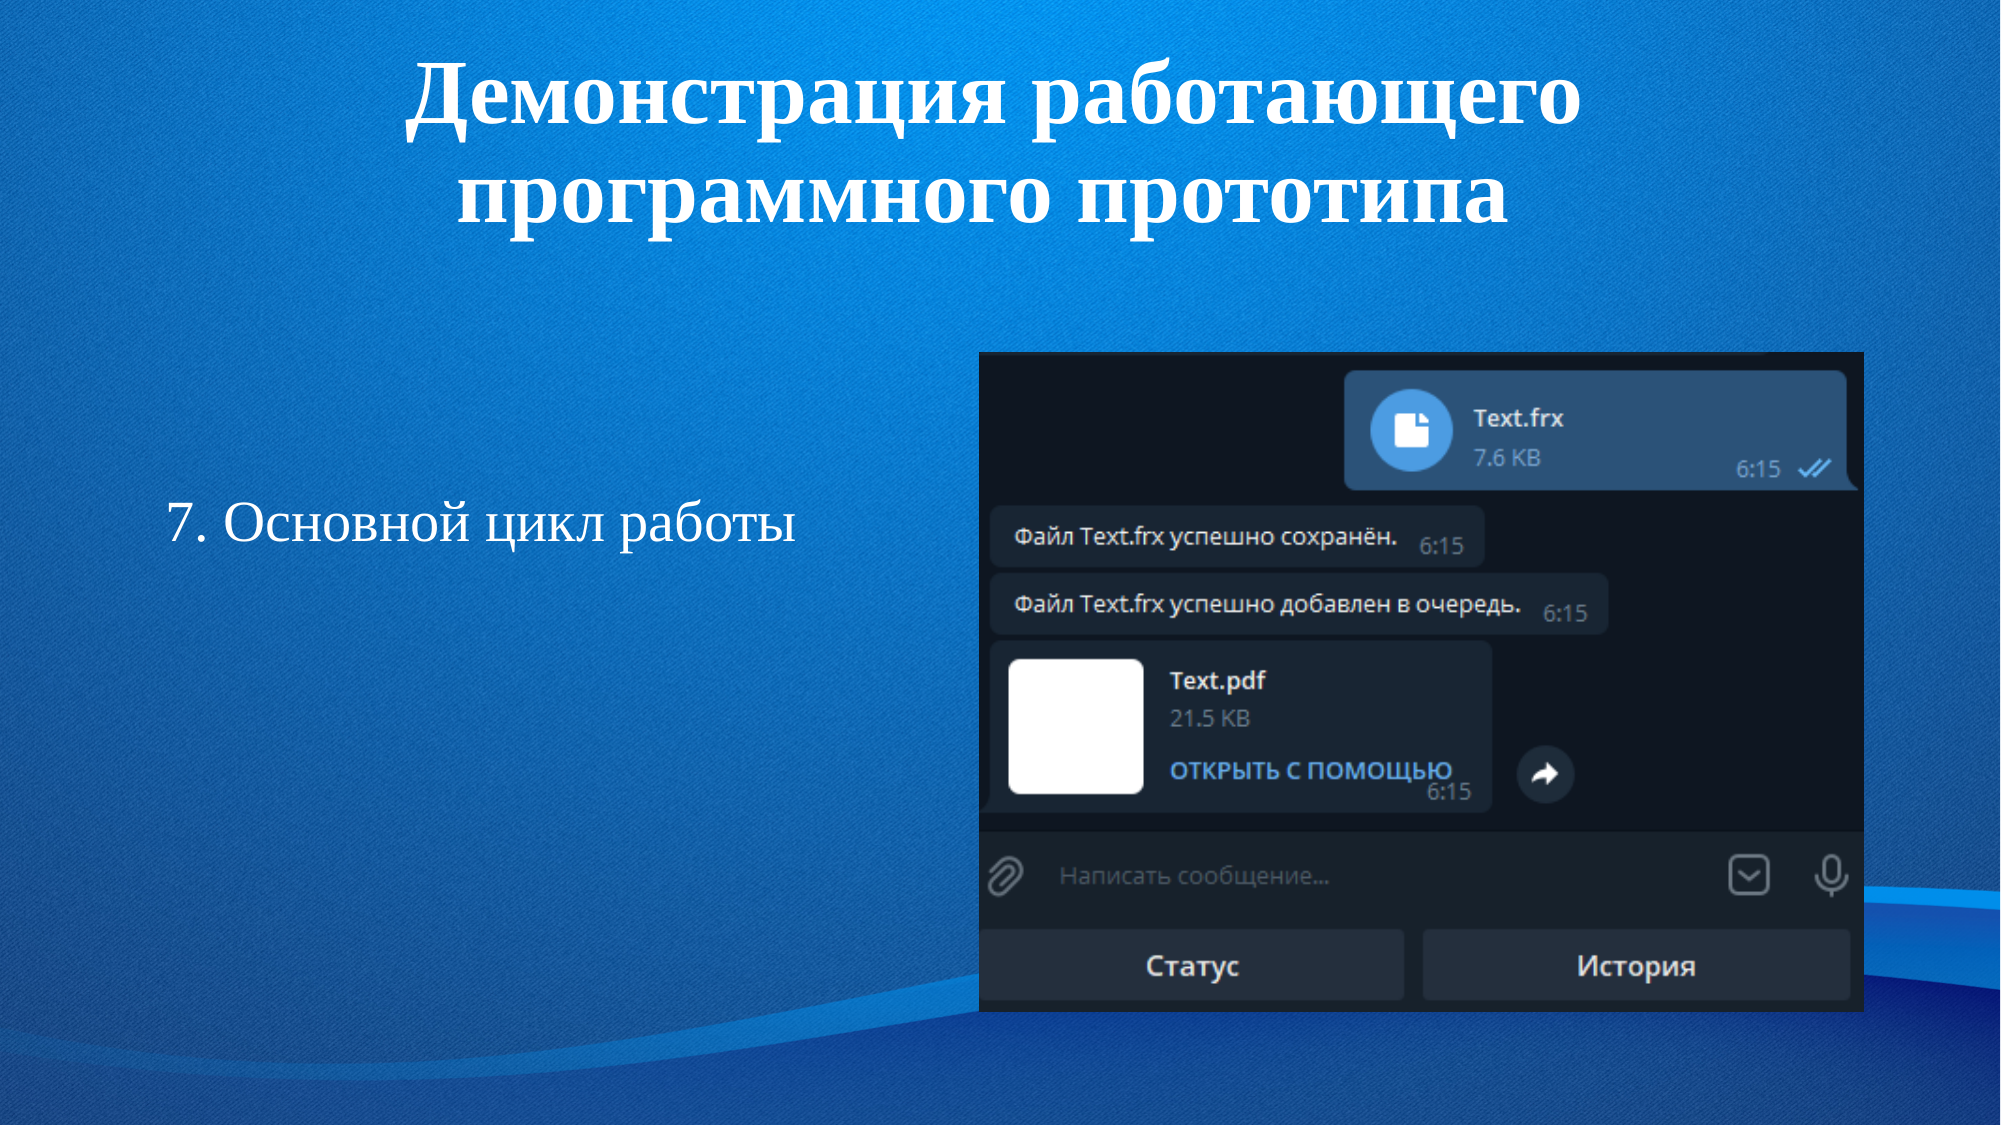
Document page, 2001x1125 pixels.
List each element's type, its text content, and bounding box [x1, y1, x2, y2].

title Демонстрация работающего программного прототипа [132, 34, 1858, 252]
text_box 7. Основной цикл работы [150, 483, 914, 625]
picture [0, 0, 2001, 1125]
